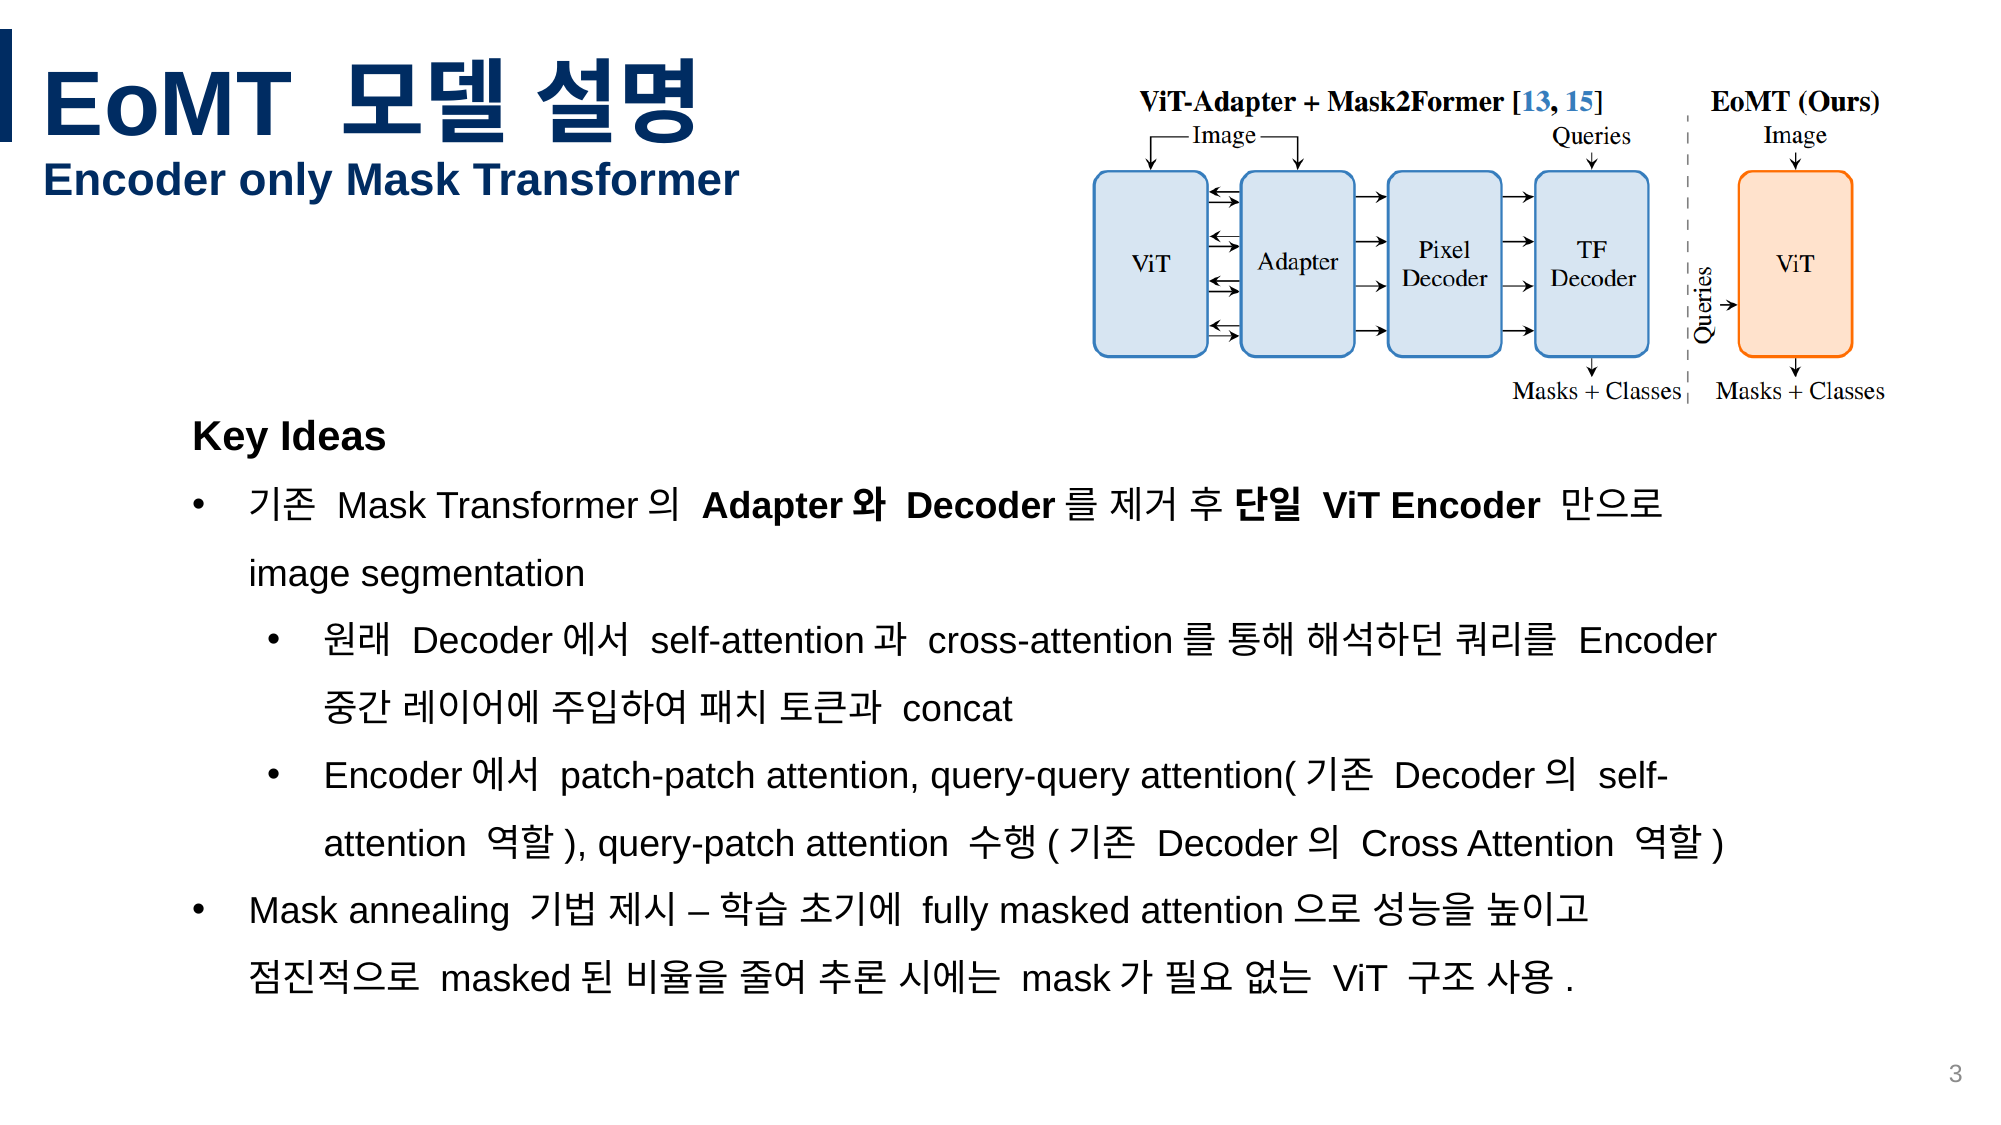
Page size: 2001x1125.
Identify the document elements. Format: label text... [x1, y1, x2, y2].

title EoMT 모델 설명 Encoder only Mask Transformer [27, 28, 2000, 233]
text_box Key Ideas 기존 Mask Transformer의 Adapter와 Decoder를 제거 후 단일 ViT Encoder 만으로 image segmentation 원래 Decoder에서 self-attention과 cross-attention를 통해 해석하던 쿼리를 Encoder 중간 레이어에 주입하여 패치 토큰과 concat Encoder에서 patch-patch attention, query-query attention(기존 Decoder의 self-attention 역할), query-patch attention 수행(기존 Decoder의 Cross Attention 역할) Mask annealing 기법 제시 – 학습 초기에 fully masked attention으로 성능을 높이고 점진적으로 masked된 비율을 줄여 추론 시에는 mask가 필요 없는 ViT 구조 사용. [177, 376, 1764, 1006]
slide_number 3 [1527, 1042, 1978, 1103]
picture [1075, 64, 1895, 409]
